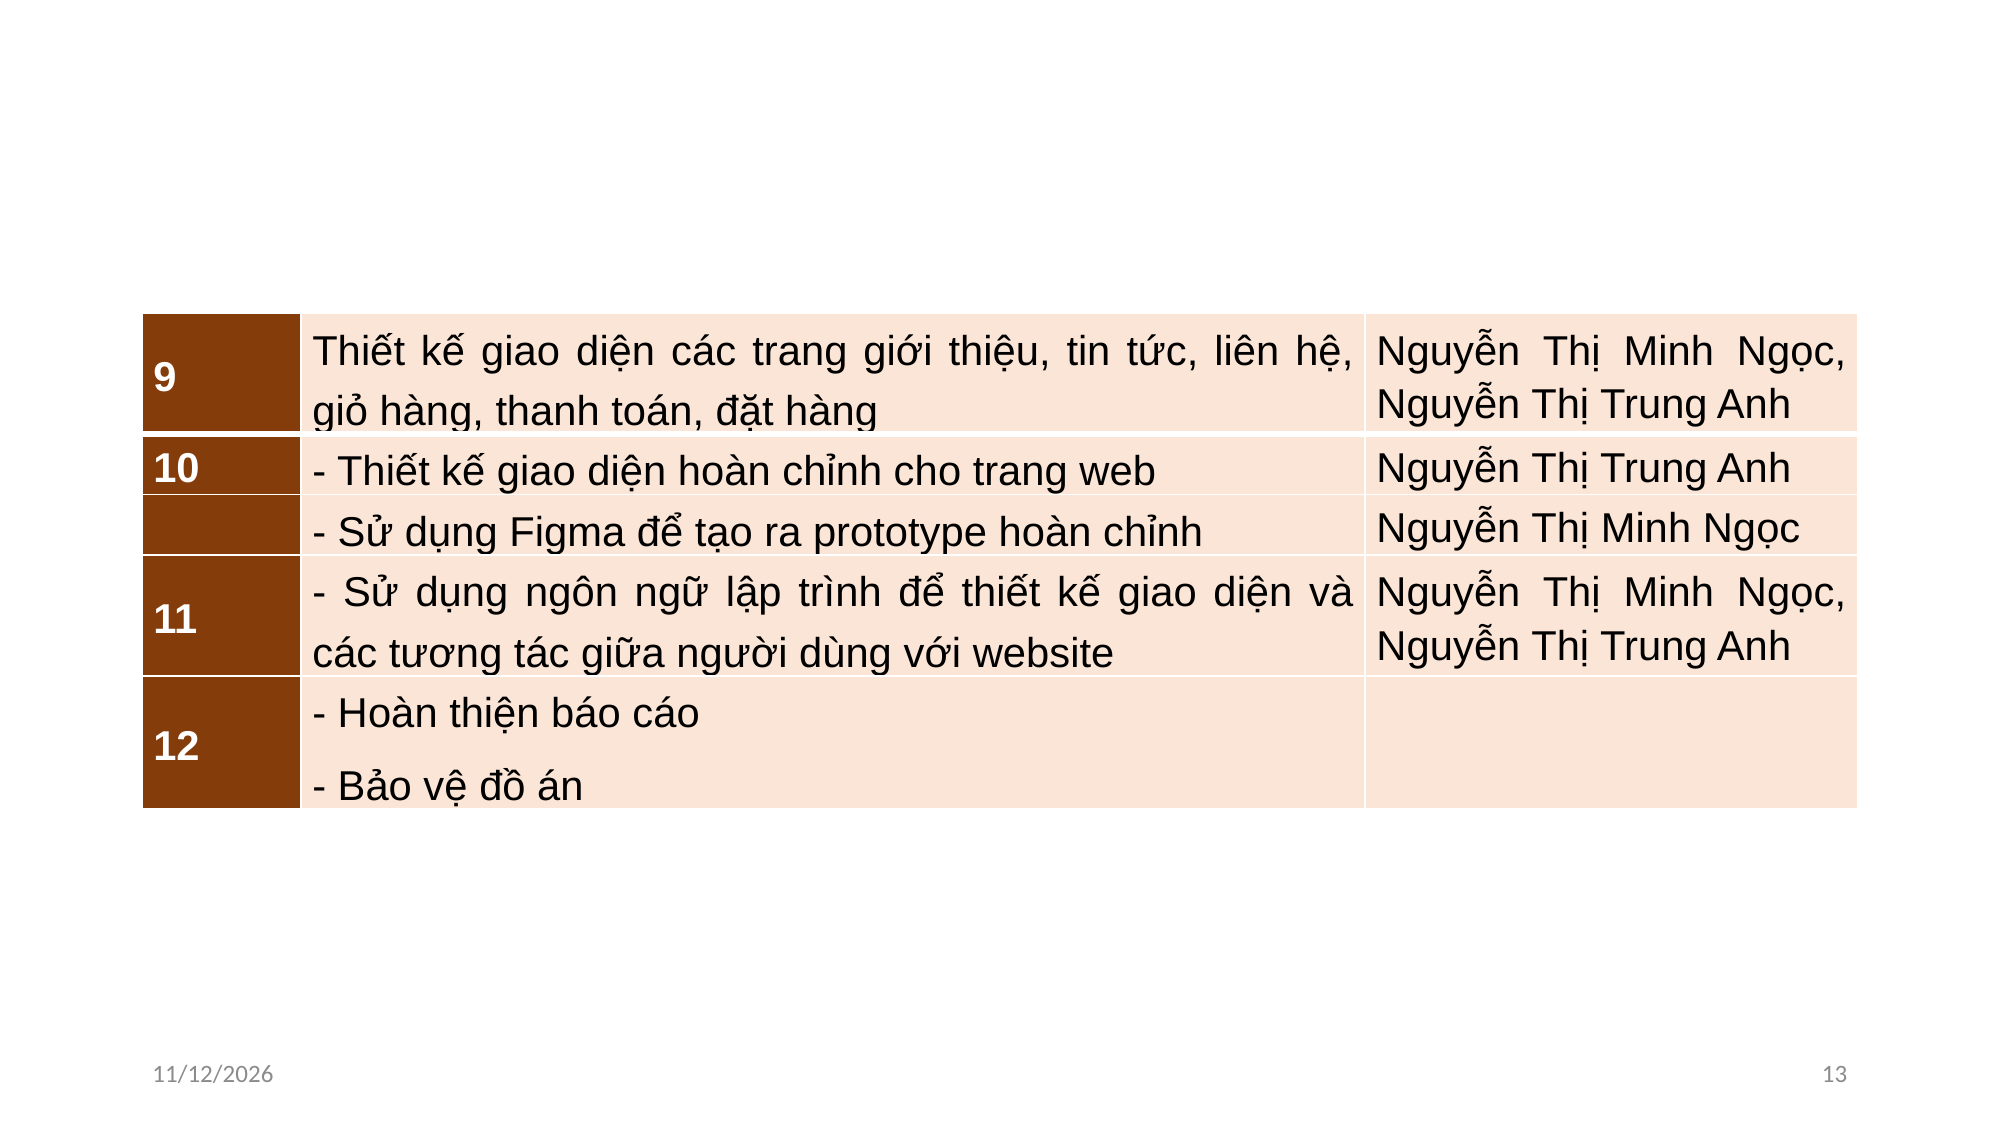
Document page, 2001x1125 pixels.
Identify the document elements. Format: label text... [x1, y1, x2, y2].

table_header 9 [143, 314, 300, 431]
table_cell 12 [143, 677, 300, 808]
table_cell Nguyễn Thị Minh Ngọc [1366, 495, 1857, 554]
table_cell 10 [143, 437, 300, 494]
table_header Thiết kế giao diện các trang giới thiệu, tin tức, liên hệ, giỏ hàng, thanh toán, đặt hàng [302, 314, 1364, 431]
table_cell [1366, 677, 1857, 808]
table_cell - Sử dụng Figma để tạo ra prototype hoàn chỉnh [302, 495, 1364, 554]
table_cell 11 [143, 556, 300, 675]
table_cell Nguyễn Thị Minh Ngọc, Nguyễn Thị Trung Anh [1366, 556, 1857, 675]
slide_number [137, 1042, 588, 1103]
text_box [493, 485, 524, 552]
table_cell Nguyễn Thị Trung Anh [1366, 437, 1857, 494]
table_header Nguyễn Thị Minh Ngọc, Nguyễn Thị Trung Anh [1366, 314, 1857, 431]
table_cell - Thiết kế giao diện hoàn chỉnh cho trang web [302, 437, 1364, 494]
table_cell - Hoàn thiện báo cáo - Bảo vệ đồ án [302, 677, 1364, 808]
table_cell [143, 495, 300, 554]
table_cell - Sử dụng ngôn ngữ lập trình để thiết kế giao diện và các tương tác giữa người dùng với website [302, 556, 1364, 675]
slide_number 13 [1412, 1042, 1863, 1103]
